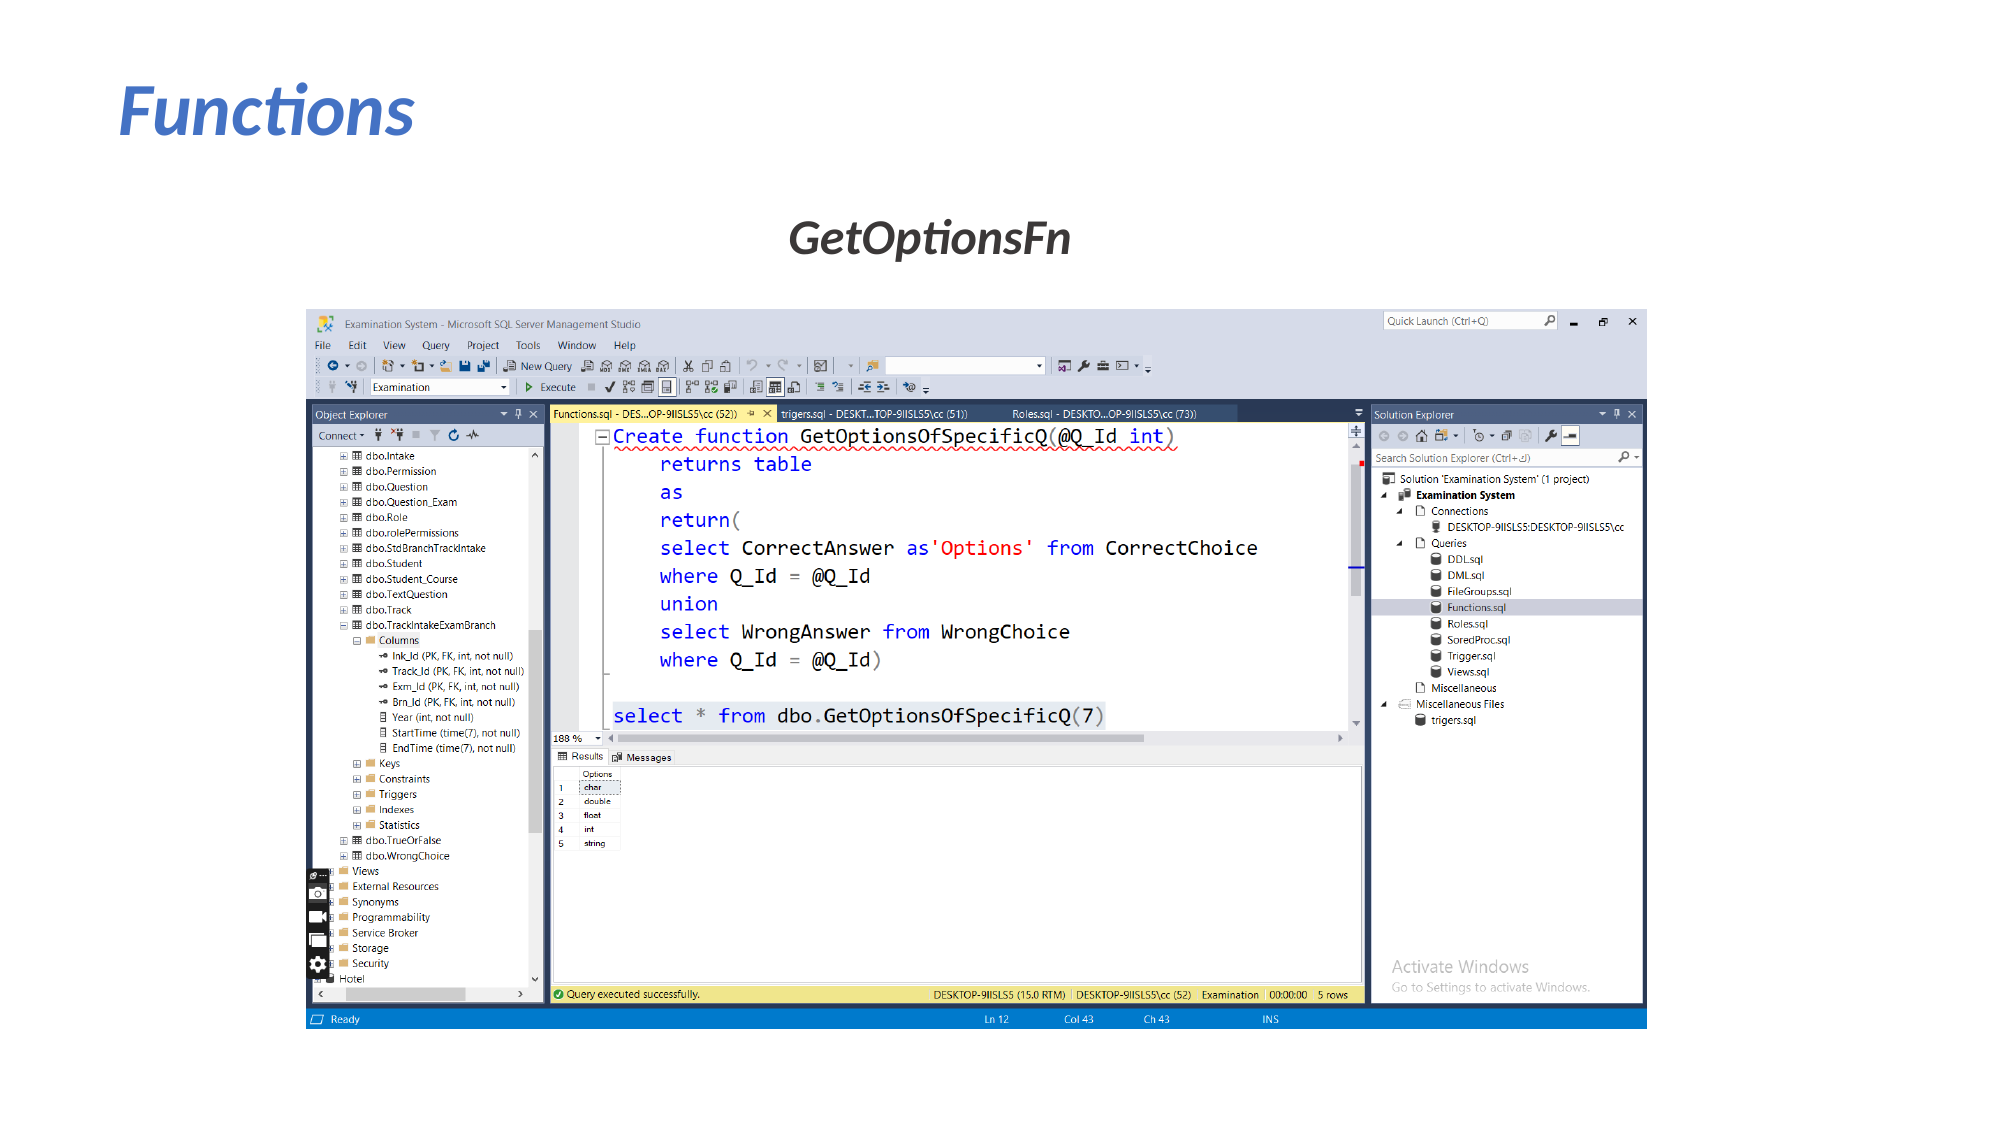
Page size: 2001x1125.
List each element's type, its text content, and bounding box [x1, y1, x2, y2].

picture [306, 309, 1647, 1030]
text_box GetOptionsFn [581, 196, 1279, 272]
text_box Functions [103, 53, 669, 159]
